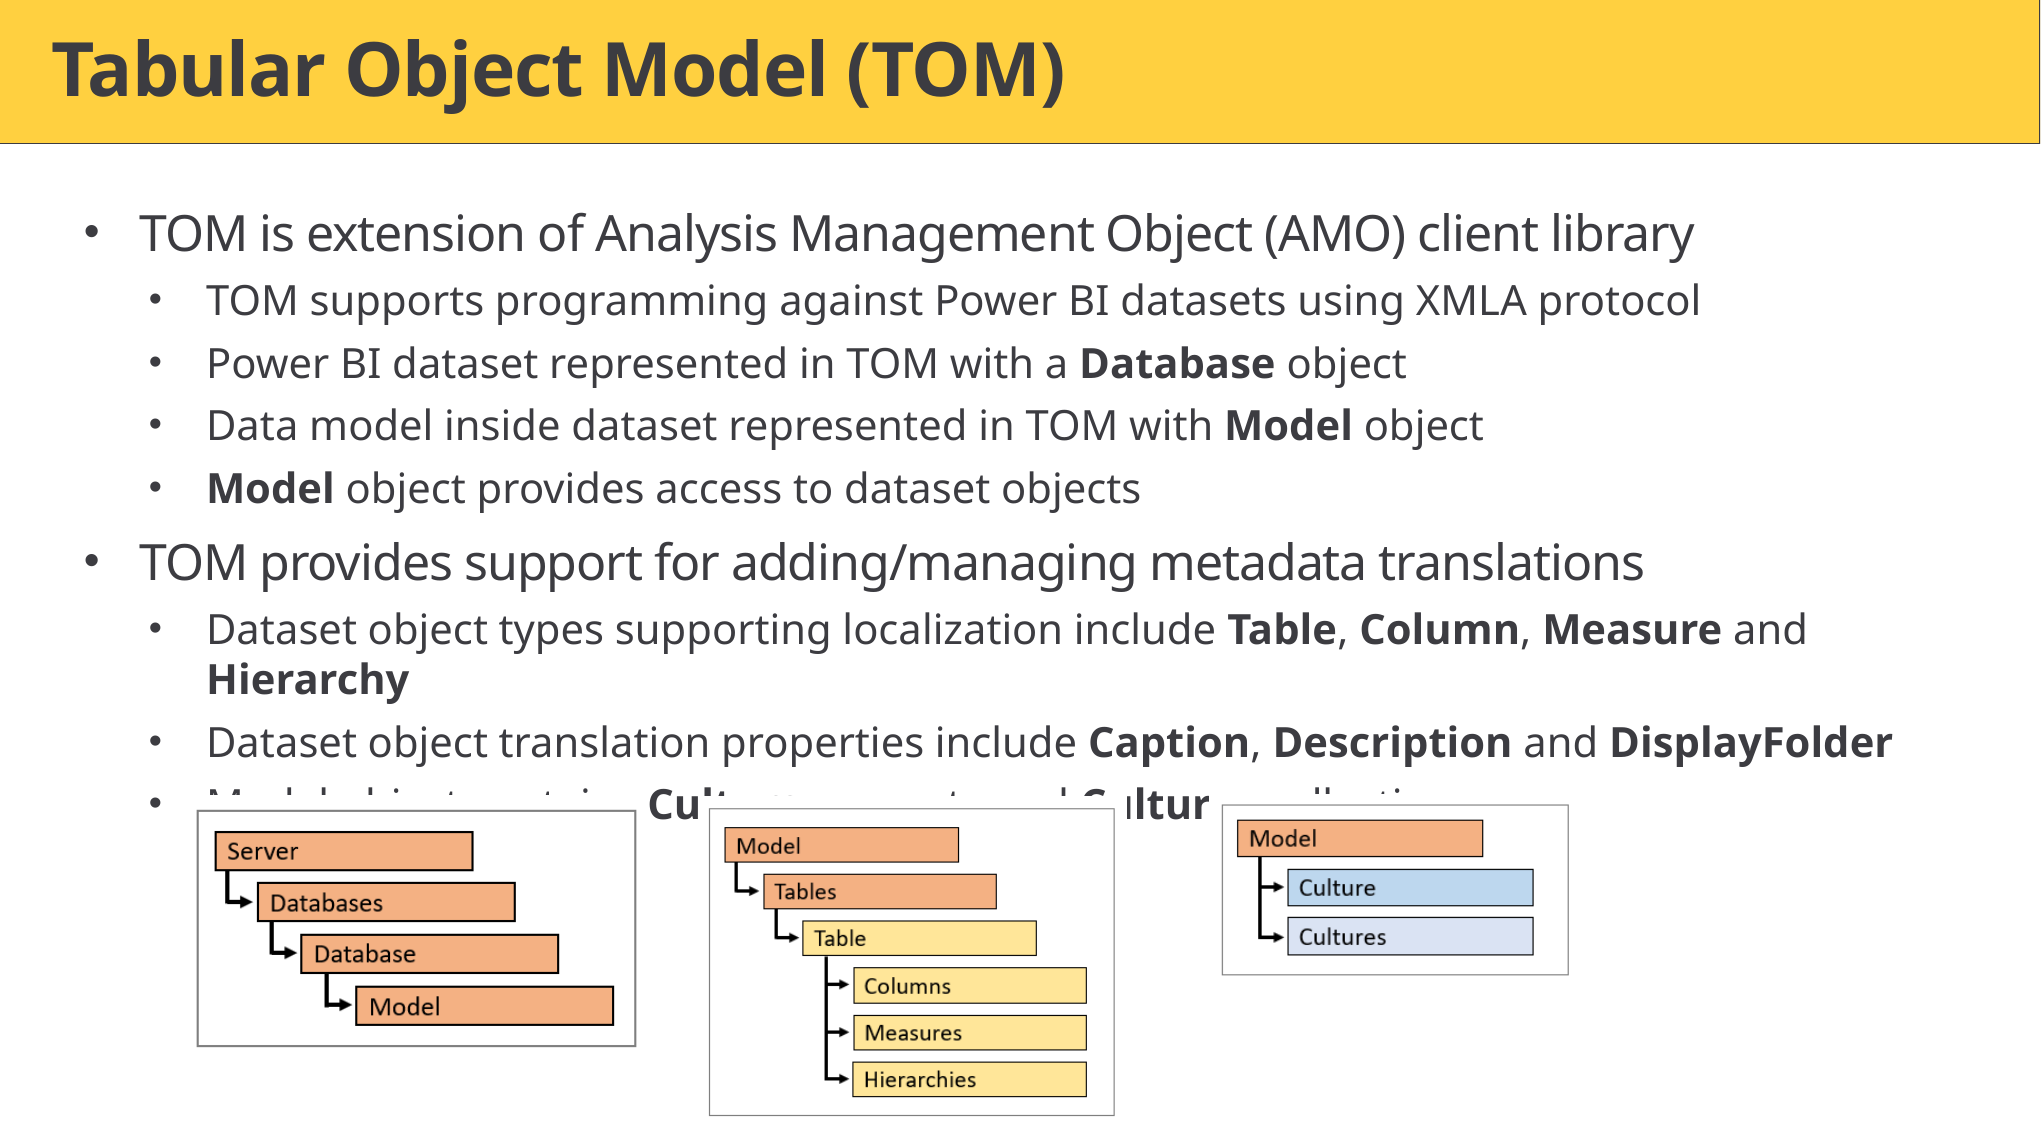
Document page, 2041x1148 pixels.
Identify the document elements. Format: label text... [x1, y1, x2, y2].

picture [184, 795, 648, 1062]
list TOM is extension of Analysis Management Object (AMO) client library TOM supports programming against Power BI datasets using XMLA protocol Power BI dataset represented in TOM with a Database object Data model inside dataset represented in TOM with Model object Model object provides access to dataset objects TOM provides support for adding/managing metadata translations Dataset object types supporting localization include Table, Column, Measure and Hierarchy Dataset object translation properties include Caption, Description and DisplayFolder Model object contains Culture property and Cultures collection [83, 201, 1988, 943]
title Tabular Object Model (TOM) [51, 31, 1988, 113]
picture [1209, 794, 1583, 987]
picture [699, 796, 1128, 1126]
